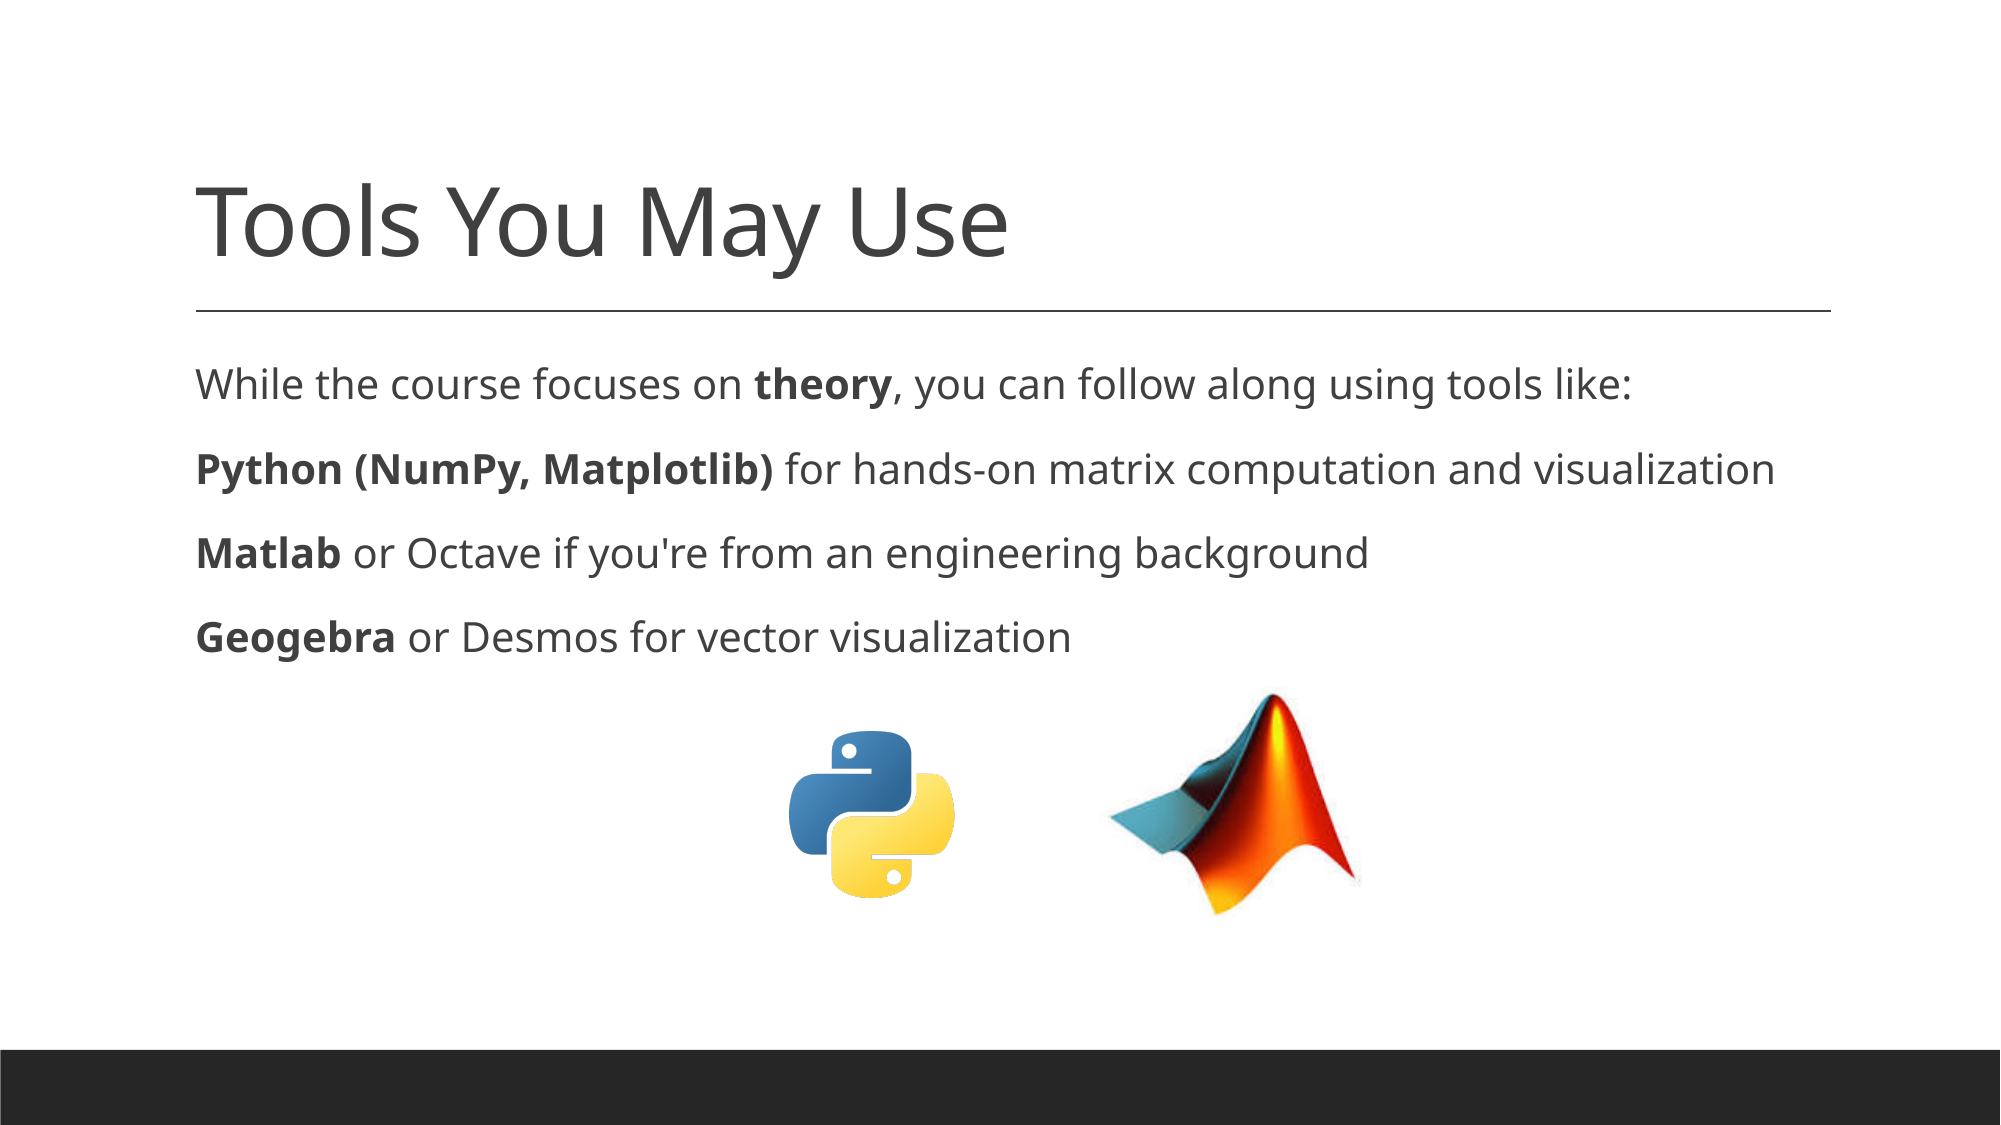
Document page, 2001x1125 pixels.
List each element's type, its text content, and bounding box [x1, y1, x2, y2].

list While the course focuses on theory, you can follow along using tools like: Python (NumPy, Matplotlib) for hands-on matrix computation and visualization Matlab or Octave if you're from an engineering background Geogebra or Desmos for vector visualization [180, 345, 1830, 963]
picture [1099, 685, 1371, 919]
title Tools You May Use [180, 47, 1830, 285]
picture [788, 731, 956, 899]
